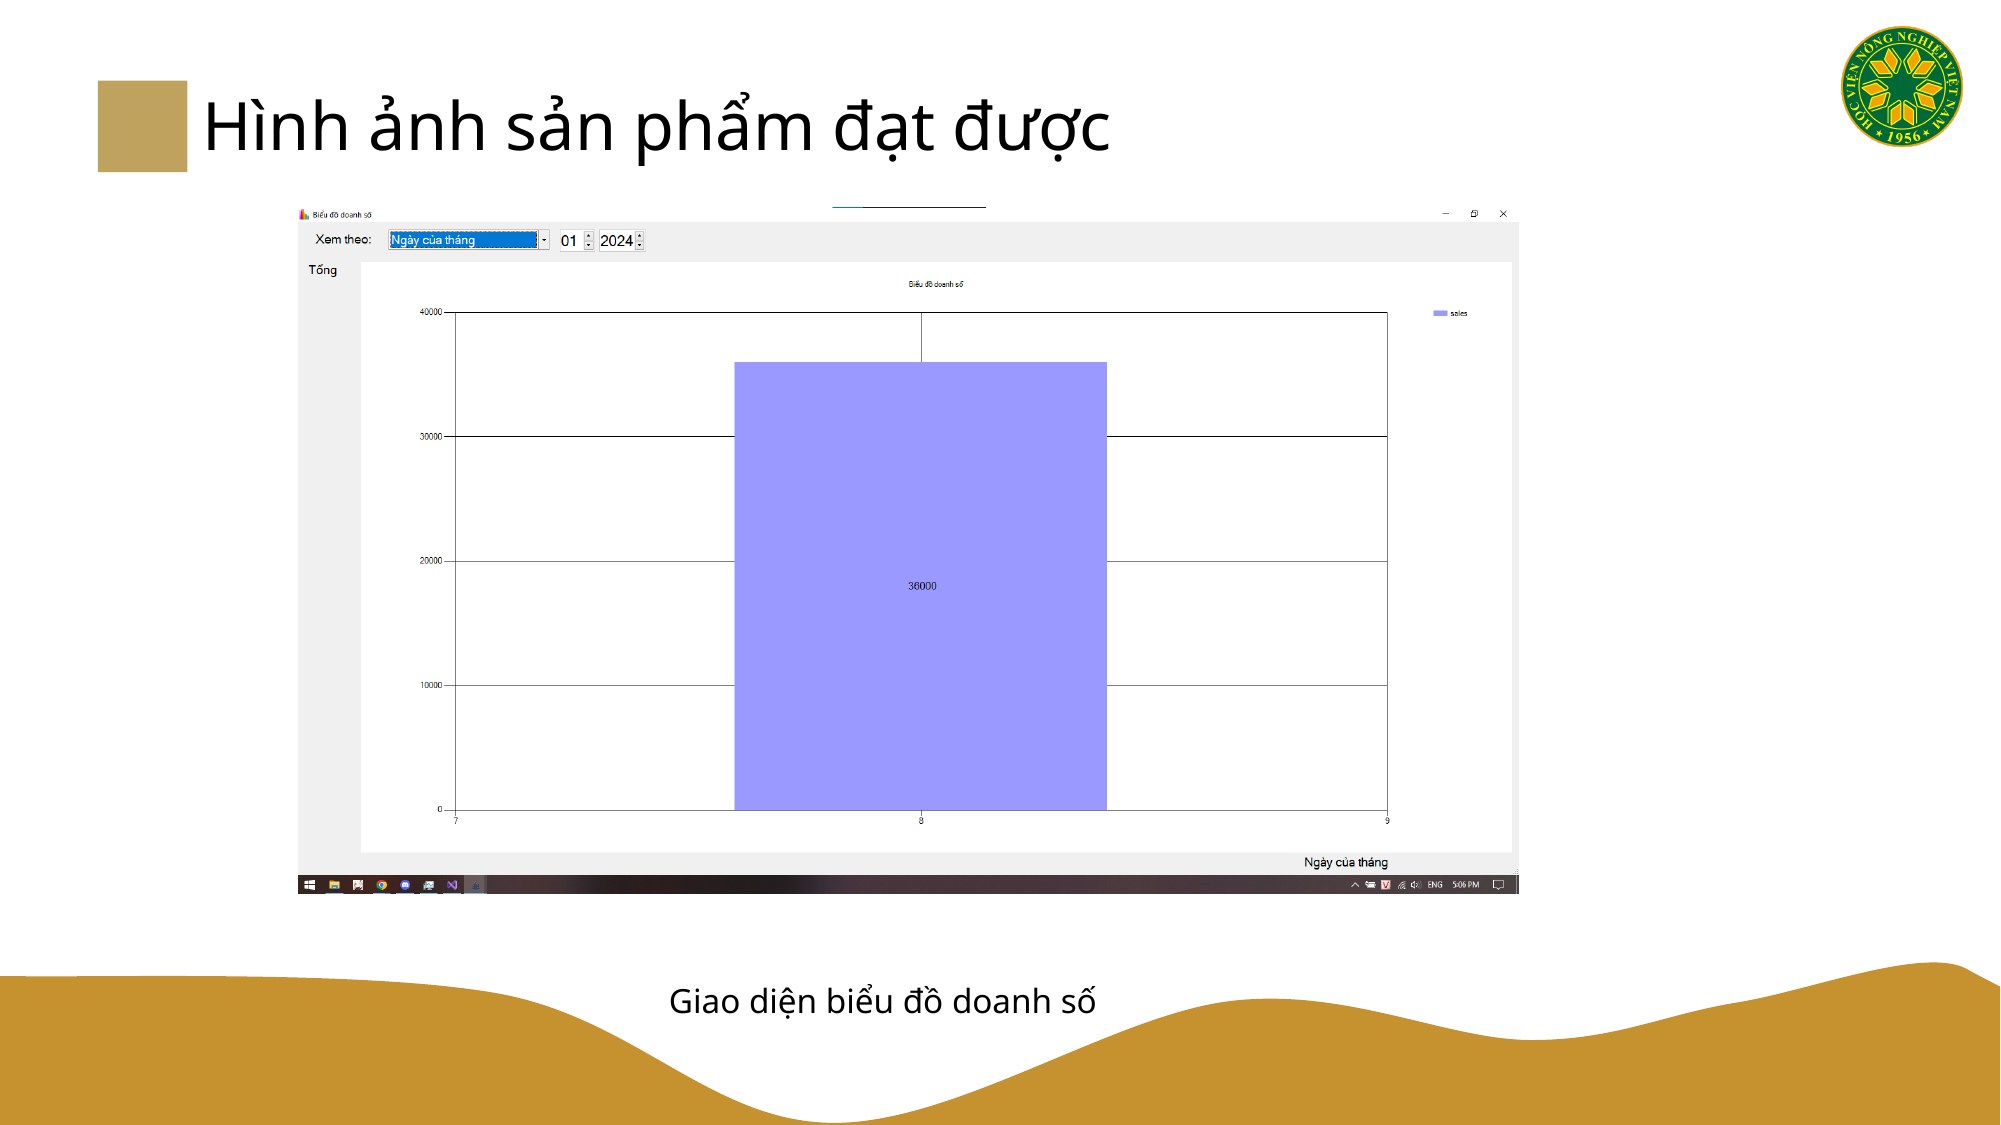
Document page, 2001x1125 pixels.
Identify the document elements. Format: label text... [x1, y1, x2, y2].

picture [1841, 26, 1963, 147]
text_box Giao diện biểu đồ doanh số [654, 933, 1163, 1028]
text_box [97, 80, 188, 173]
picture [298, 207, 1519, 894]
text_box Hình ảnh sản phẩm đạt được [187, 76, 1234, 171]
